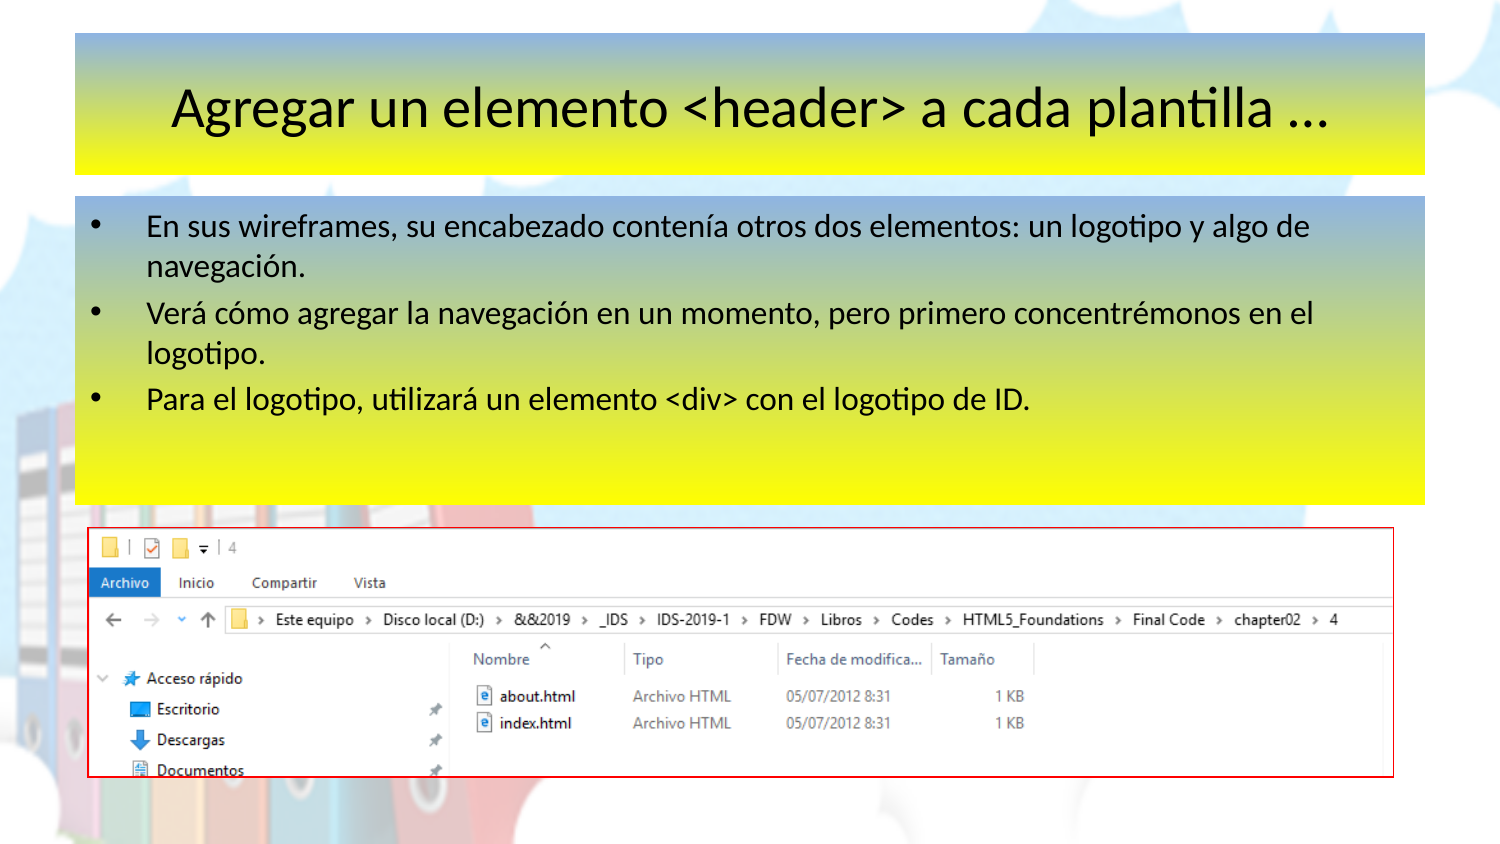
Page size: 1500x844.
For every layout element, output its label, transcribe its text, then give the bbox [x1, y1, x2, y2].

title Agregar un elemento <header> a cada plantilla … [75, 33, 1425, 175]
list En sus wireframes, su encabezado contenía otros dos elementos: un logotipo y algo de navegación. Verá cómo agregar la navegación en un momento, pero primero concentrémonos en el logotipo. Para el logotipo, utilizará un elemento <div> con el logotipo de ID. [75, 196, 1425, 505]
picture [88, 527, 1393, 777]
